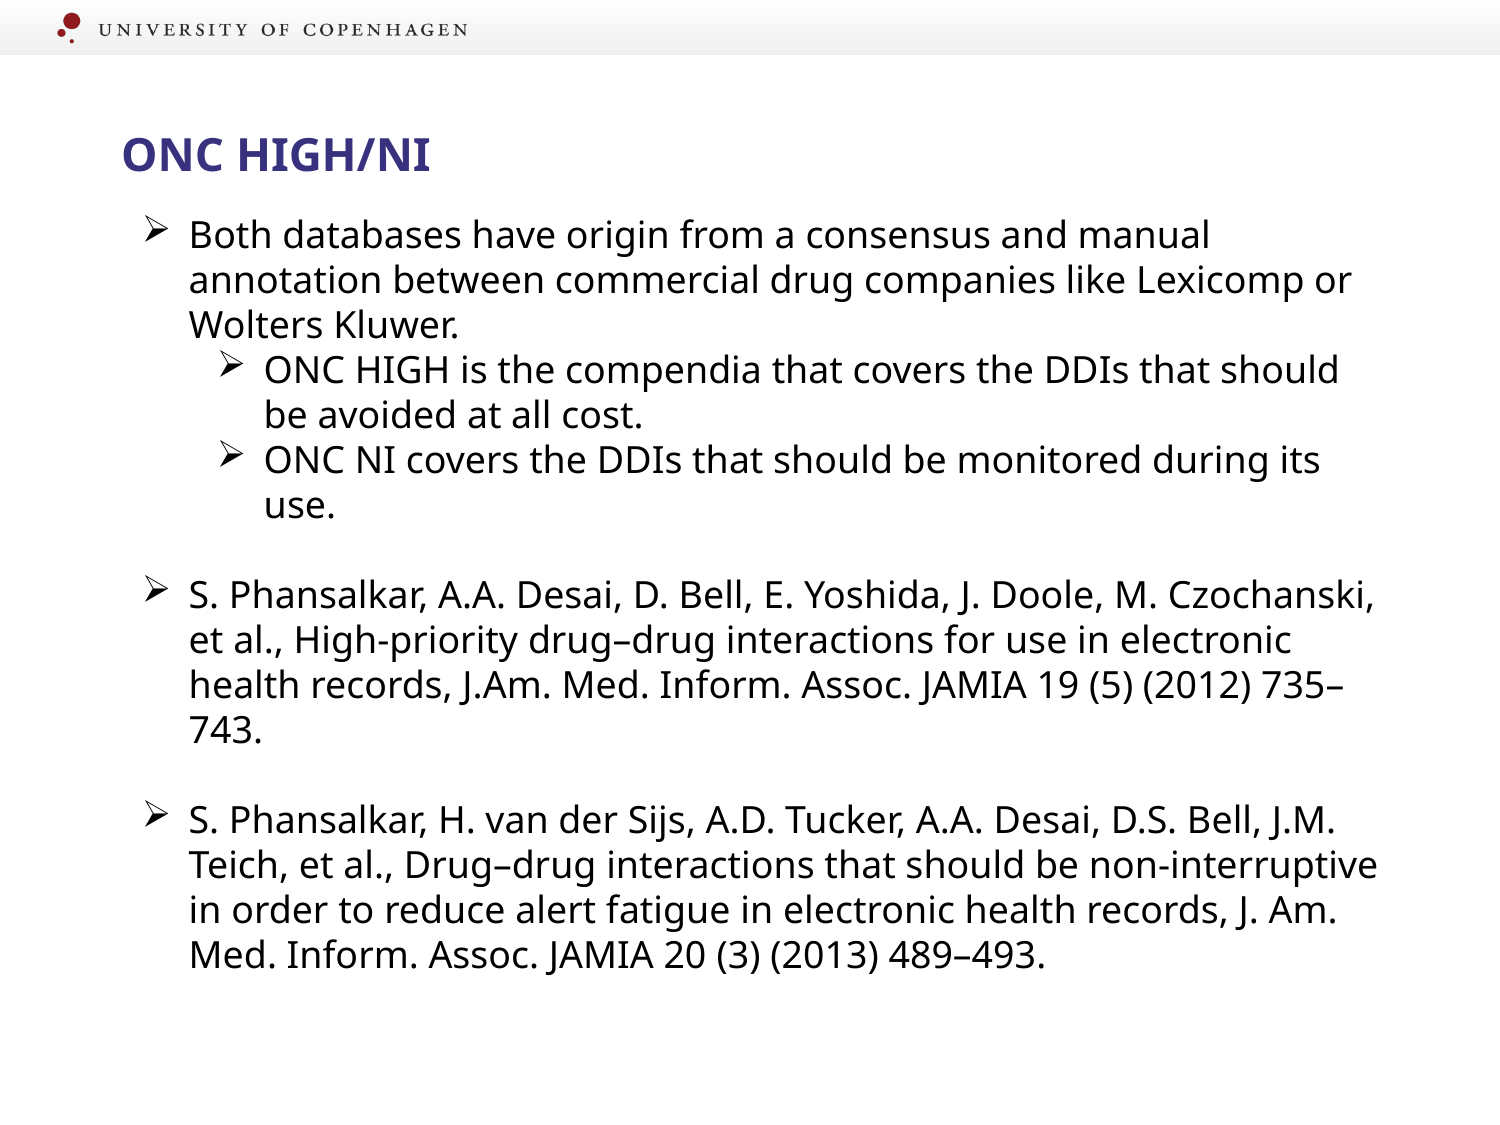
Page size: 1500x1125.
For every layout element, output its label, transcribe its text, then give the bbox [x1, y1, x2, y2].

text_box Both databases have origin from a consensus and manual annotation between commercial drug companies like Lexicomp or Wolters Kluwer. ONC HIGH is the compendia that covers the DDIs that should be avoided at all cost. ONC NI covers the DDIs that should be monitored during its use. S. Phansalkar, A.A. Desai, D. Bell, E. Yoshida, J. Doole, M. Czochanski, et al., High-priority drug–drug interactions for use in electronic health records, J.Am. Med. Inform. Assoc. JAMIA 19 (5) (2012) 735–743. S. Phansalkar, H. van der Sijs, A.D. Tucker, A.A. Desai, D.S. Bell, J.M. Teich, et al., Drug–drug interactions that should be non-interruptive in order to reduce alert fatigue in electronic health records, J. Am. Med. Inform. Assoc. JAMIA 20 (3) (2013) 489–493. [127, 204, 1401, 1074]
picture [92, 15, 475, 42]
title ONC HIGH/NI [106, 23, 1232, 189]
